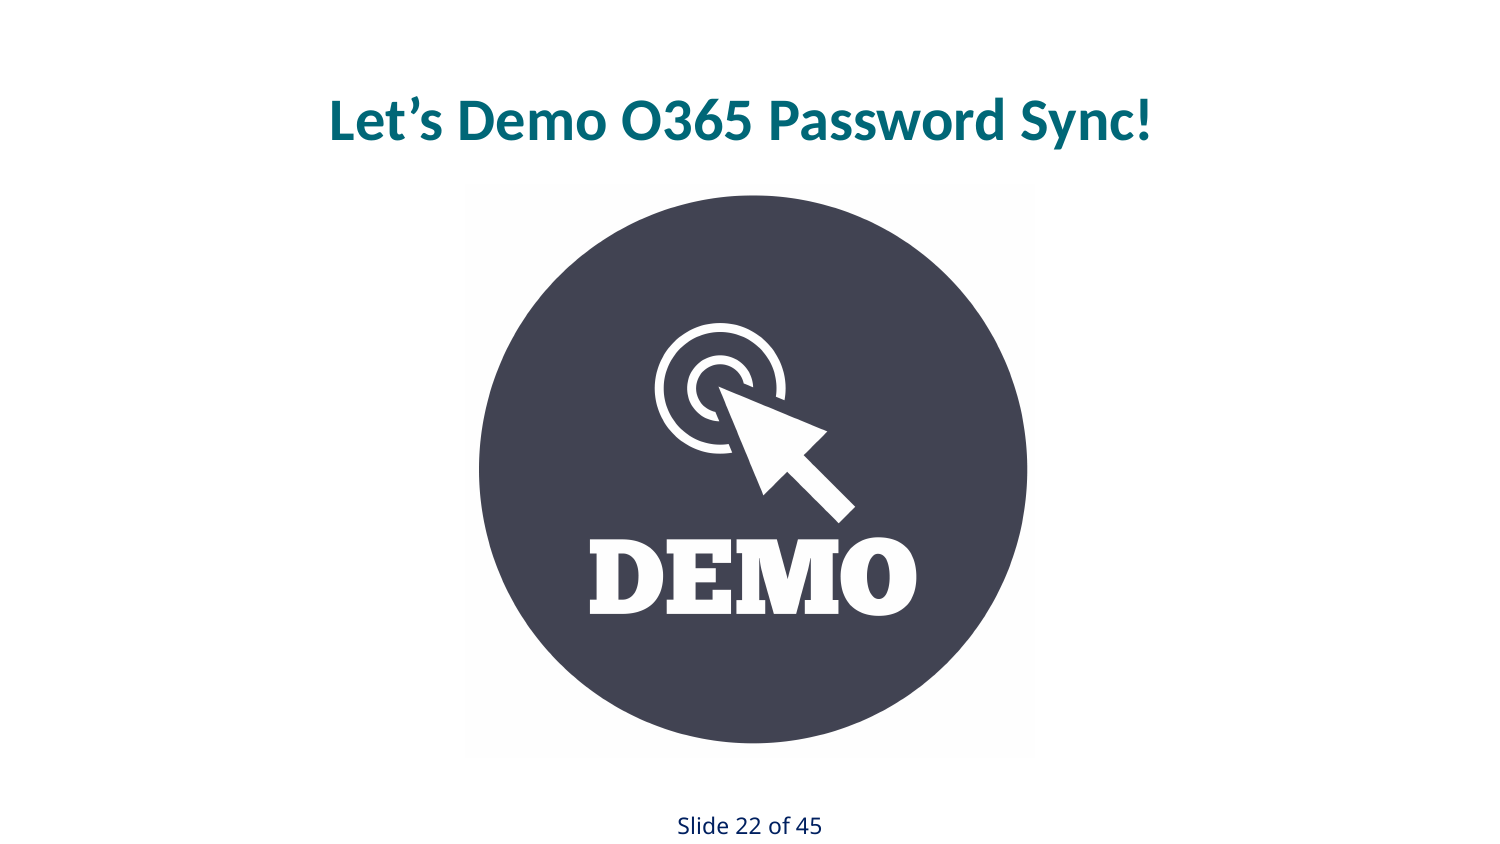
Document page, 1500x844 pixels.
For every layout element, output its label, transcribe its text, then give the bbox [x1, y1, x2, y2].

title Let’s Demo O365 Password Sync! [86, 72, 1414, 127]
picture [465, 184, 1035, 758]
